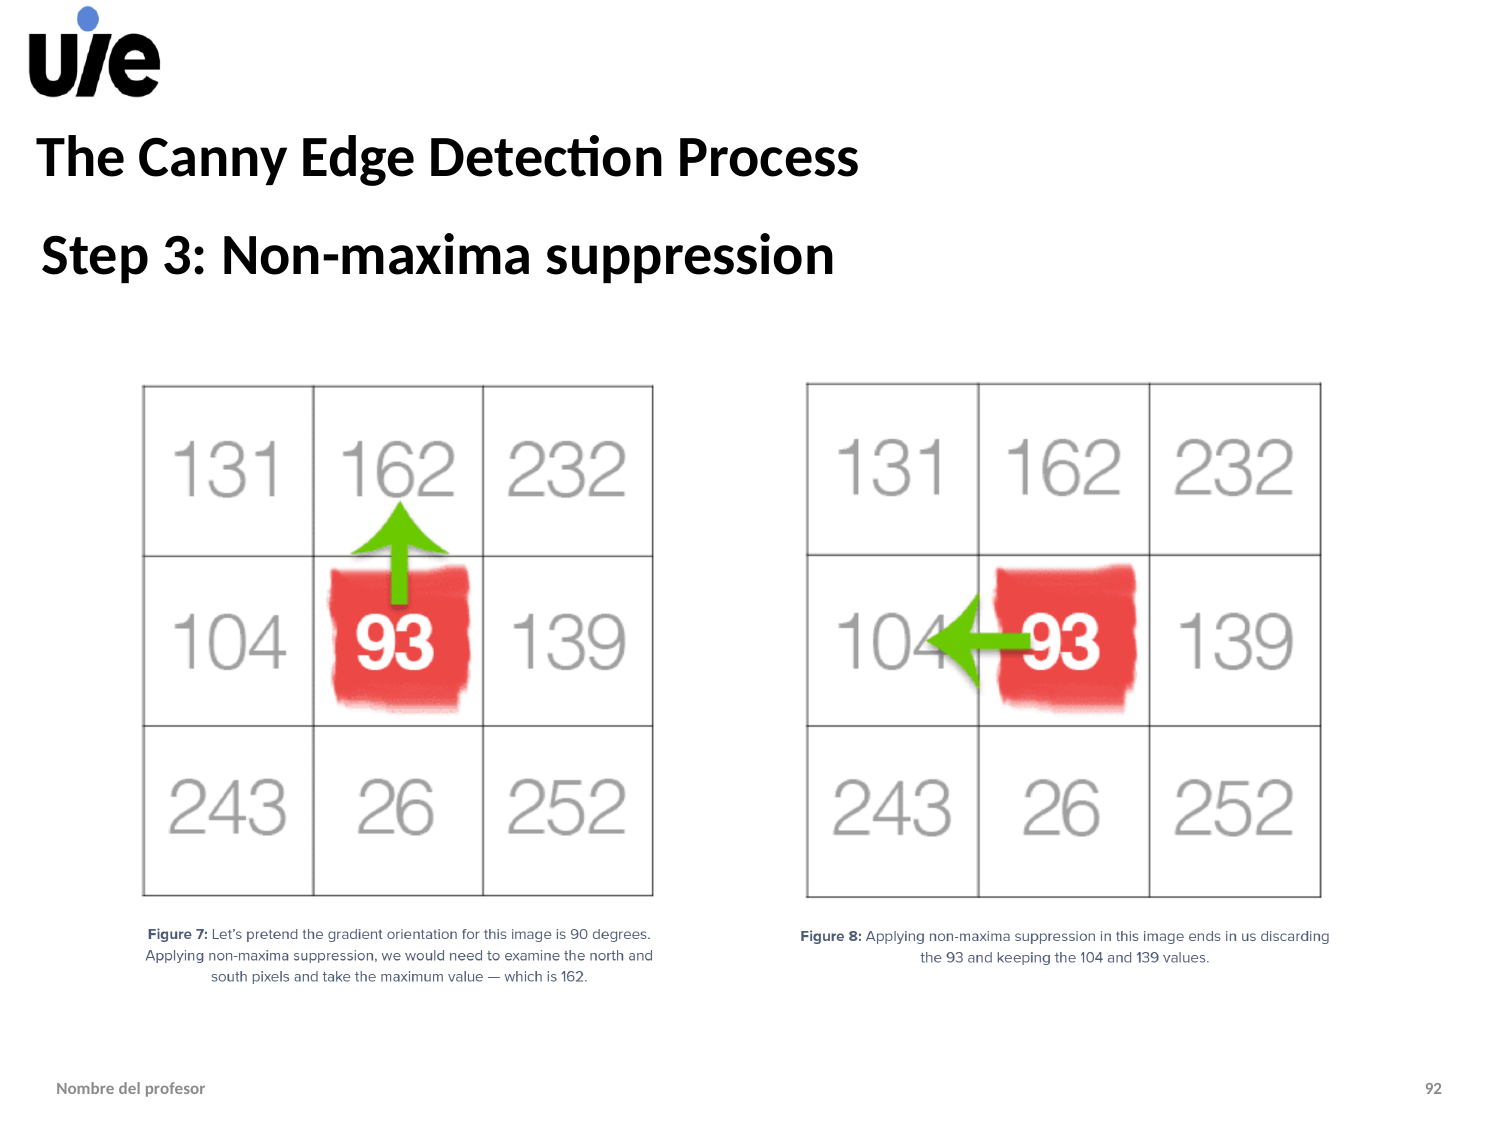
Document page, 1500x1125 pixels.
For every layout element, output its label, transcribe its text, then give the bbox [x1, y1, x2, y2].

picture [762, 364, 1379, 977]
picture [97, 377, 715, 992]
slide_number 92 [1352, 1057, 1458, 1118]
text_box The Canny Edge Detection Process [21, 115, 1479, 190]
text_box Step 3: Non-maxima suppression [26, 214, 1484, 289]
slide_number Nombre del profesor [41, 1057, 392, 1118]
picture [21, 4, 165, 102]
